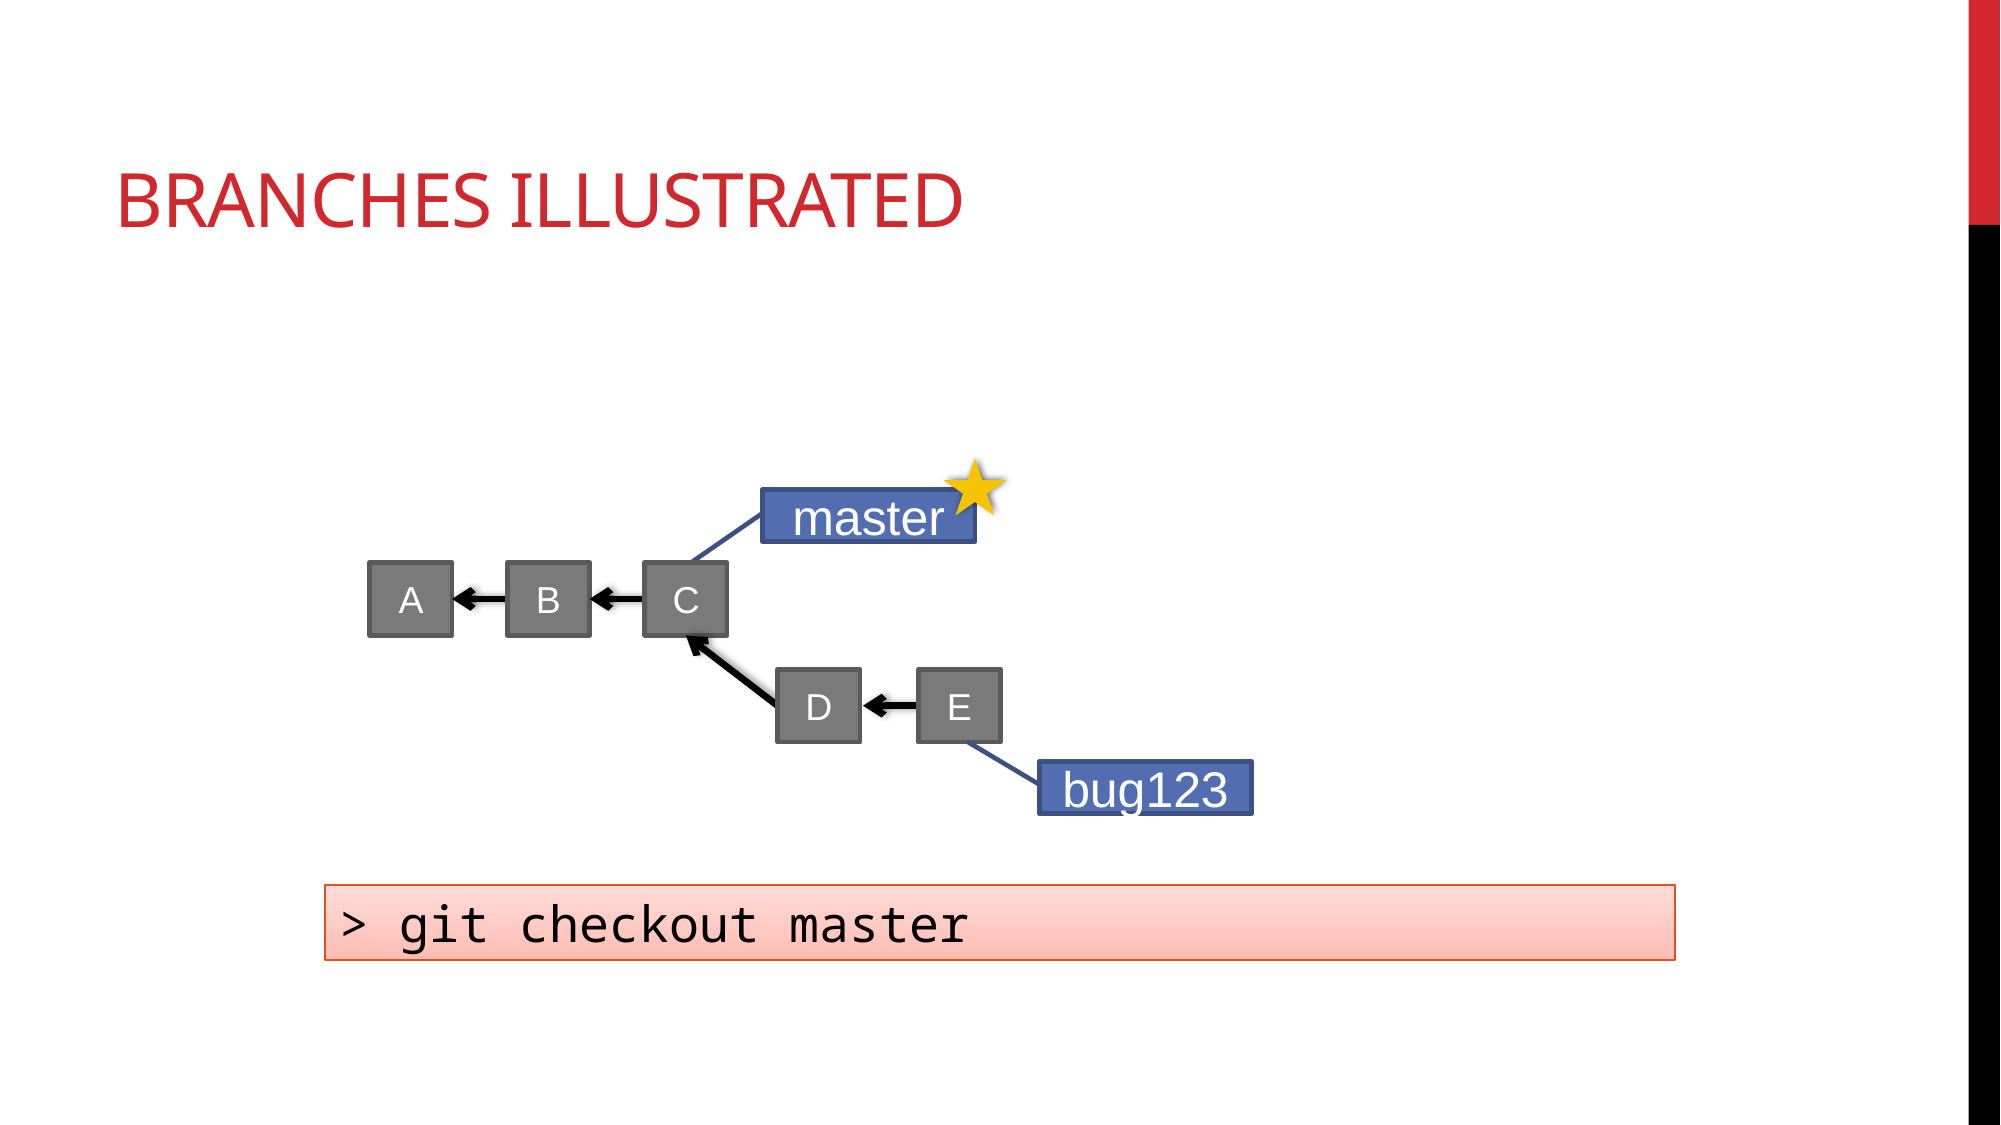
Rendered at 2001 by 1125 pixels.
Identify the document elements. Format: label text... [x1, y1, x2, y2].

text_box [685, 634, 779, 707]
text_box E [916, 667, 1003, 744]
text_box master [691, 487, 977, 560]
text_box > git checkout master [324, 884, 1676, 961]
text_box bug123 [965, 739, 1254, 816]
text_box A [367, 560, 454, 638]
title Branches Illustrated [99, 25, 1367, 250]
text_box D [775, 667, 862, 744]
text_box C [642, 560, 729, 638]
text_box B [505, 560, 592, 638]
text_box [943, 458, 1007, 516]
